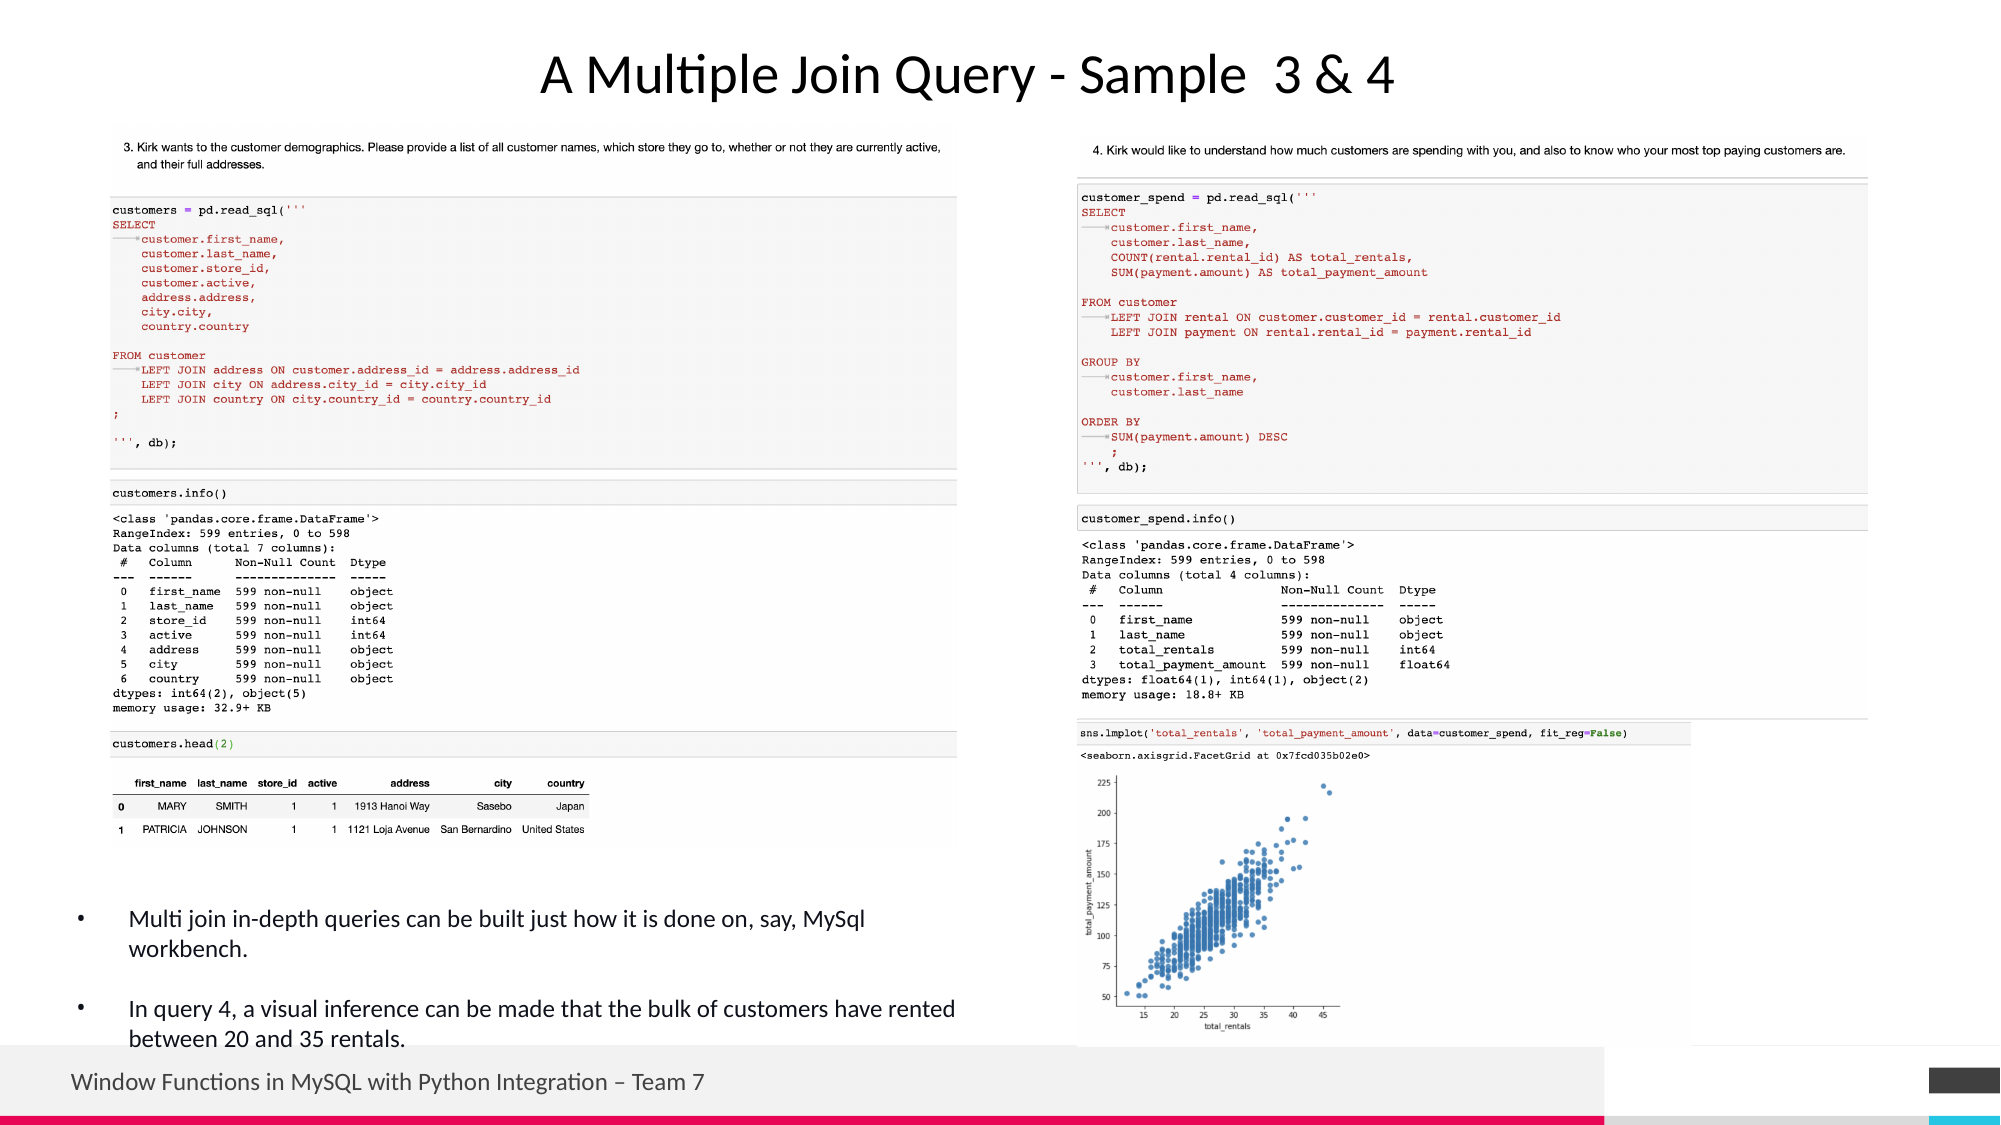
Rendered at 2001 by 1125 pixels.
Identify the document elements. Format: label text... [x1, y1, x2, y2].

title A Multiple Join Query - Sample 3 & 4 [539, 34, 1400, 107]
picture [1077, 135, 1869, 720]
text_box Multi join in-depth queries can be built just how it is done on, say, MySql workbench. In query 4, a visual inference can be made that the bulk of customers have rented between 20 and 35 rentals. [46, 894, 999, 1125]
slide_number [1928, 1067, 2000, 1094]
picture [110, 121, 957, 848]
picture [1077, 721, 1691, 1047]
